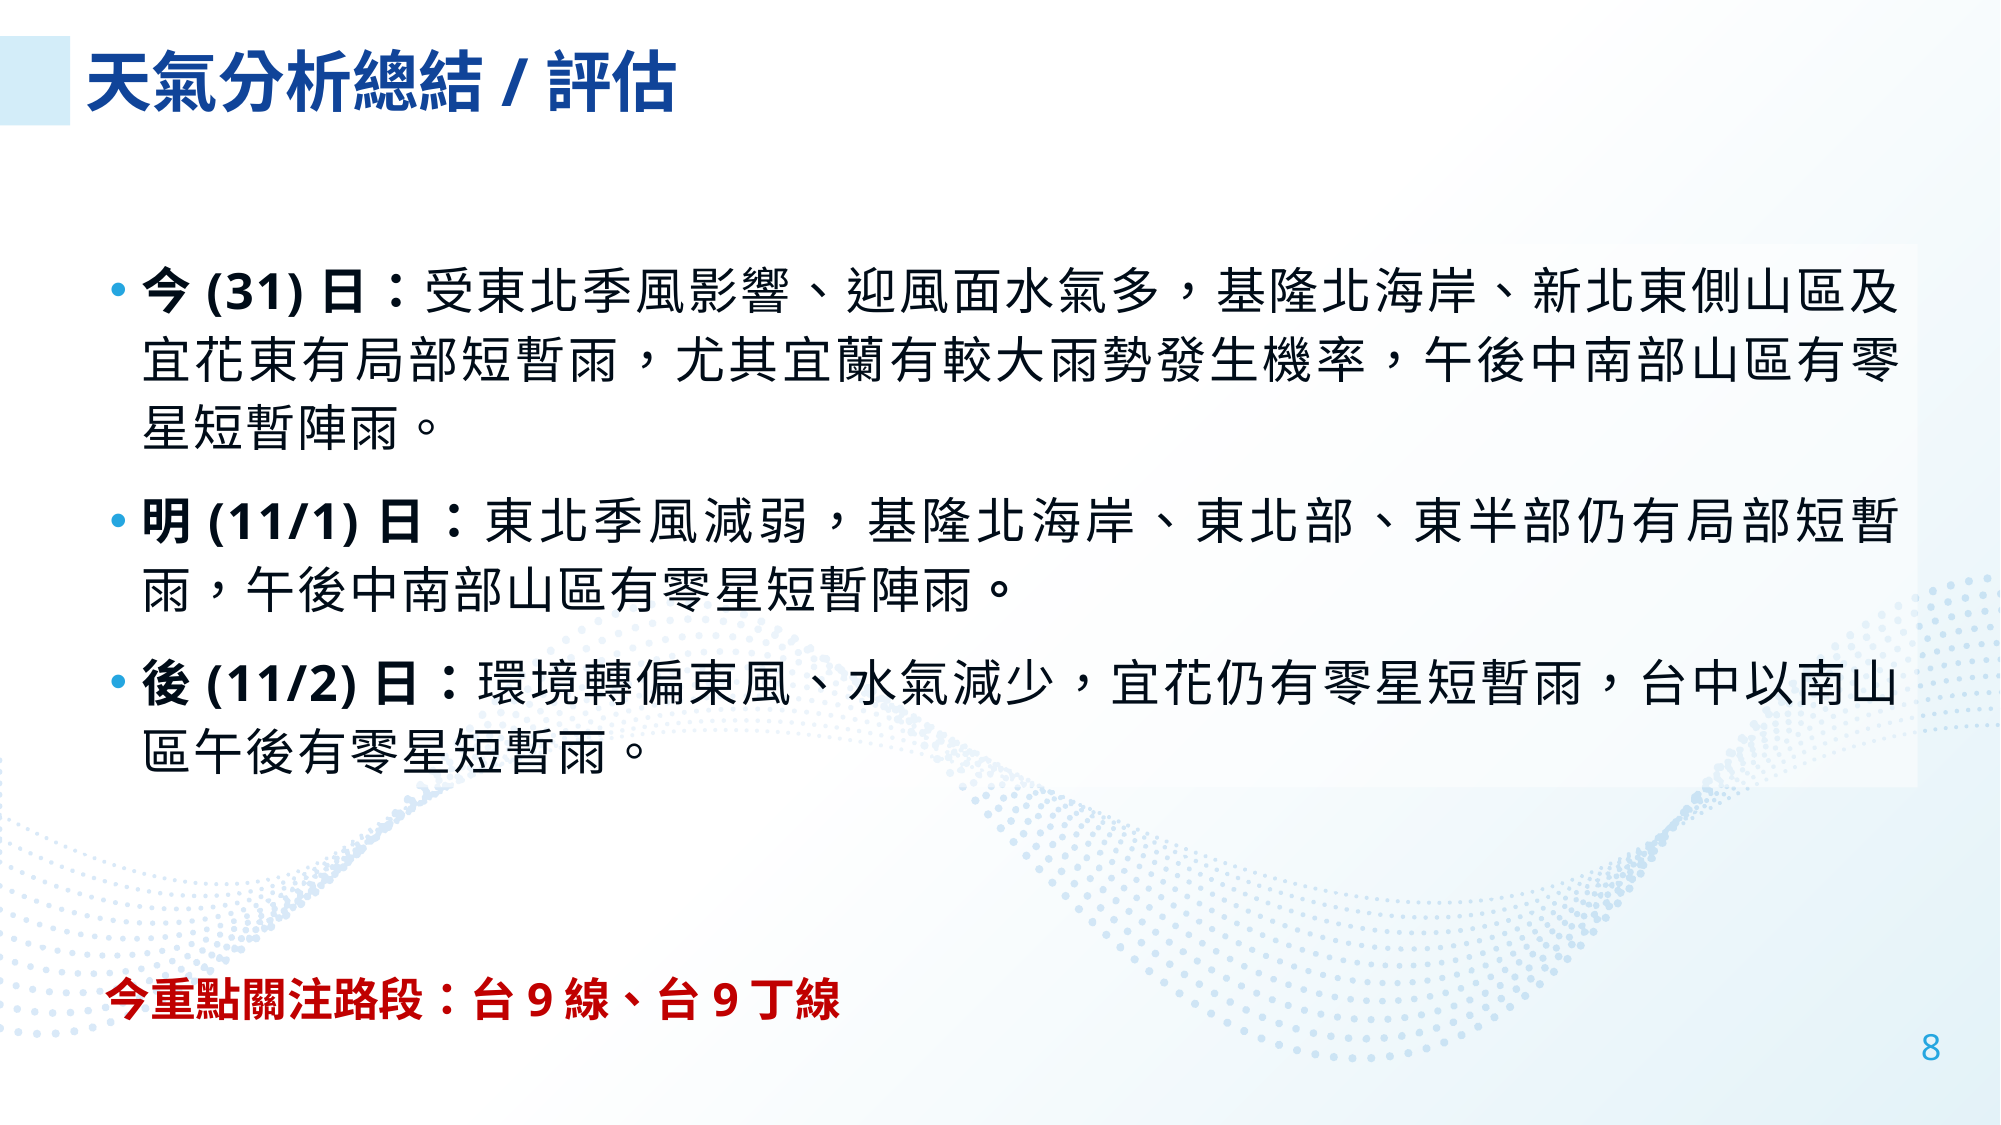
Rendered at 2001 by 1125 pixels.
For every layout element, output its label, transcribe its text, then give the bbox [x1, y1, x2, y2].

text_box 今(31)日：受東北季風影響、迎風面水氣多，基隆北海岸、新北東側山區及宜花東有局部短暫雨，尤其宜蘭有較大雨勢發生機率，午後中南部山區有零星短暫陣雨。 明(11/1)日：東北季風減弱，基隆北海岸、東北部、東半部仍有局部短暫雨，午後中南部山區有零星短暫陣雨。 後(11/2)日：環境轉偏東風、水氣減少，宜花仍有零星短暫雨，台中以南山區午後有零星短暫雨。 [82, 243, 1918, 788]
slide_number 8 [1821, 1005, 1942, 1092]
text_box 今重點關注路段：台9線、台9丁線 [89, 962, 1942, 1092]
